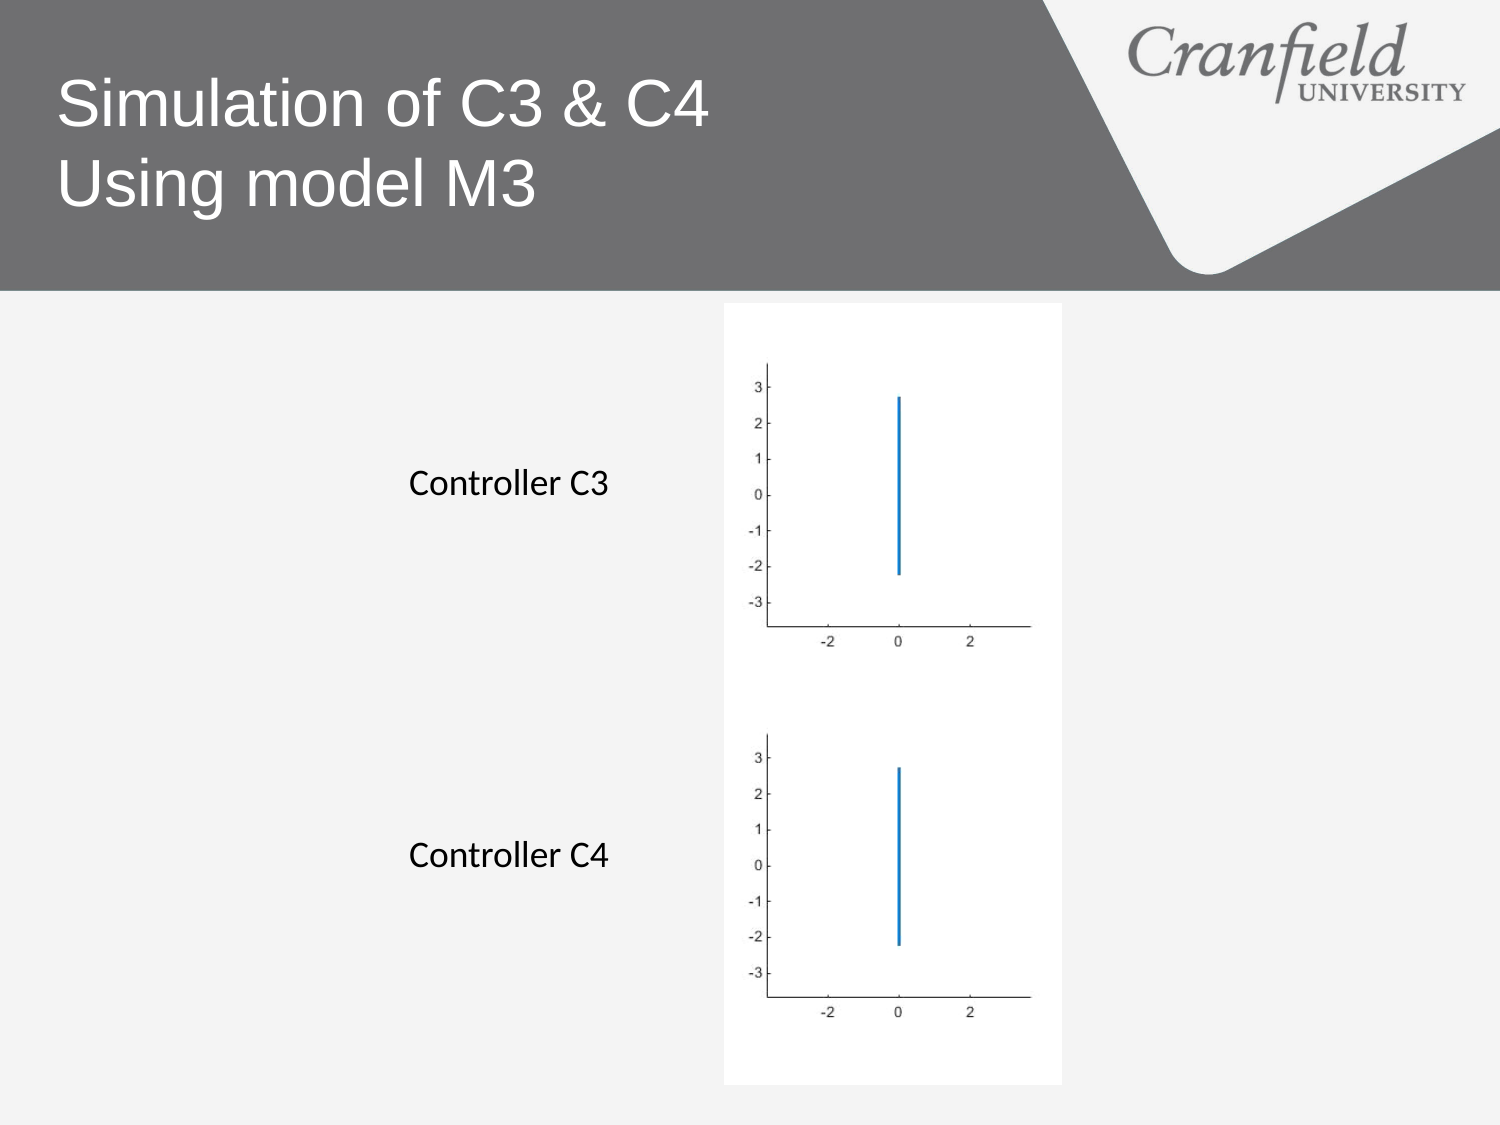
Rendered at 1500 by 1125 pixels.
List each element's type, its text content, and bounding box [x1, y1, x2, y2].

text_box Controller C4 [125, 822, 718, 882]
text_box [723, 302, 1063, 1086]
picture [0, 0, 1500, 1125]
text_box Controller C3 [125, 450, 718, 510]
title Simulation of C3 & C4 Using model M3 [41, 18, 1046, 260]
